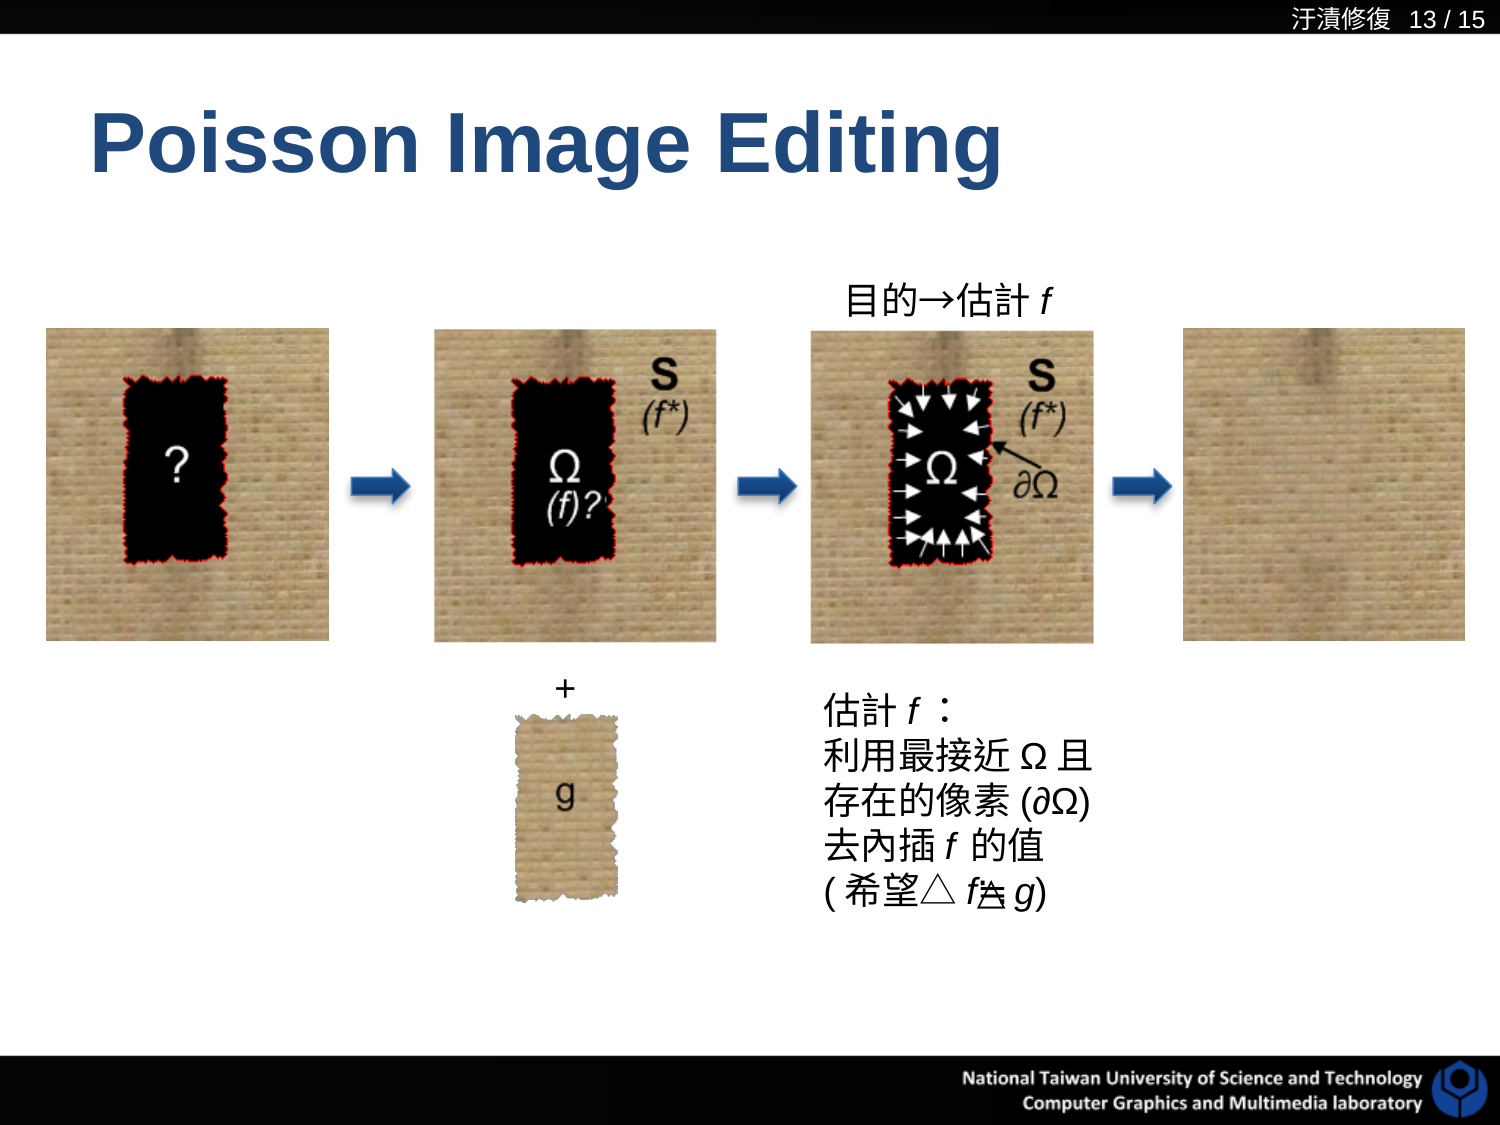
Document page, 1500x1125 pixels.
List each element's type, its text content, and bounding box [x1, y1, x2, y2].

text_box [1112, 468, 1173, 505]
picture [0, 0, 1500, 1125]
text_box [737, 468, 798, 505]
text_box 目的→估計f [828, 269, 1066, 327]
text_box [350, 468, 411, 505]
title Poisson Image Editing [75, 45, 1425, 233]
list 汙漬修復 13 / 15 [774, 0, 1500, 67]
text_box + [538, 656, 598, 714]
text_box 估計f： 利用最接近Ω且存在的像素(∂Ω)去內插f 的值 (希望△f≒△g) [808, 679, 1114, 920]
